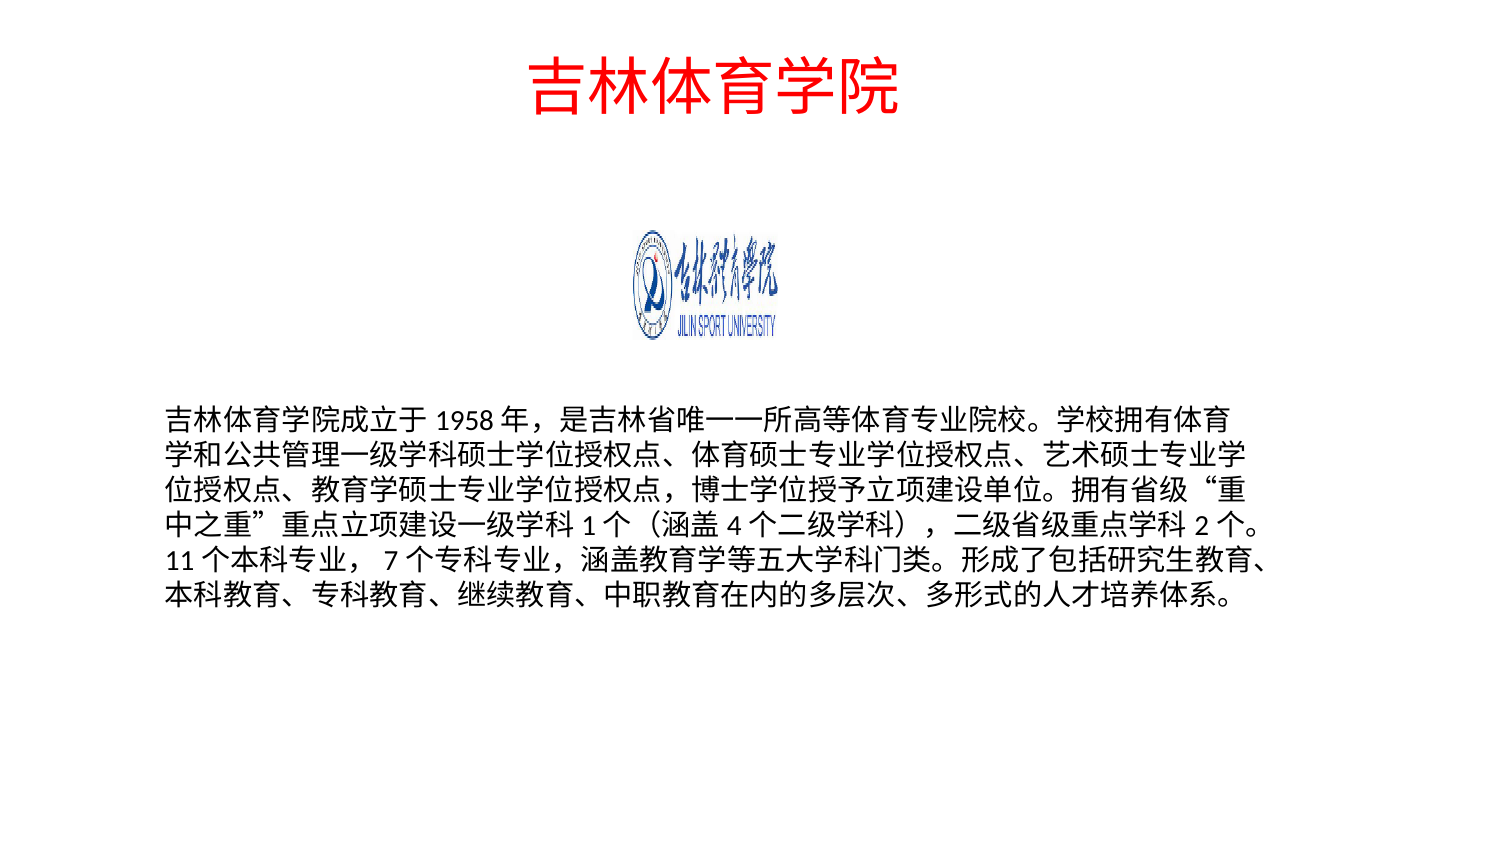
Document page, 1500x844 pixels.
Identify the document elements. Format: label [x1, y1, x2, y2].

picture [629, 210, 780, 361]
